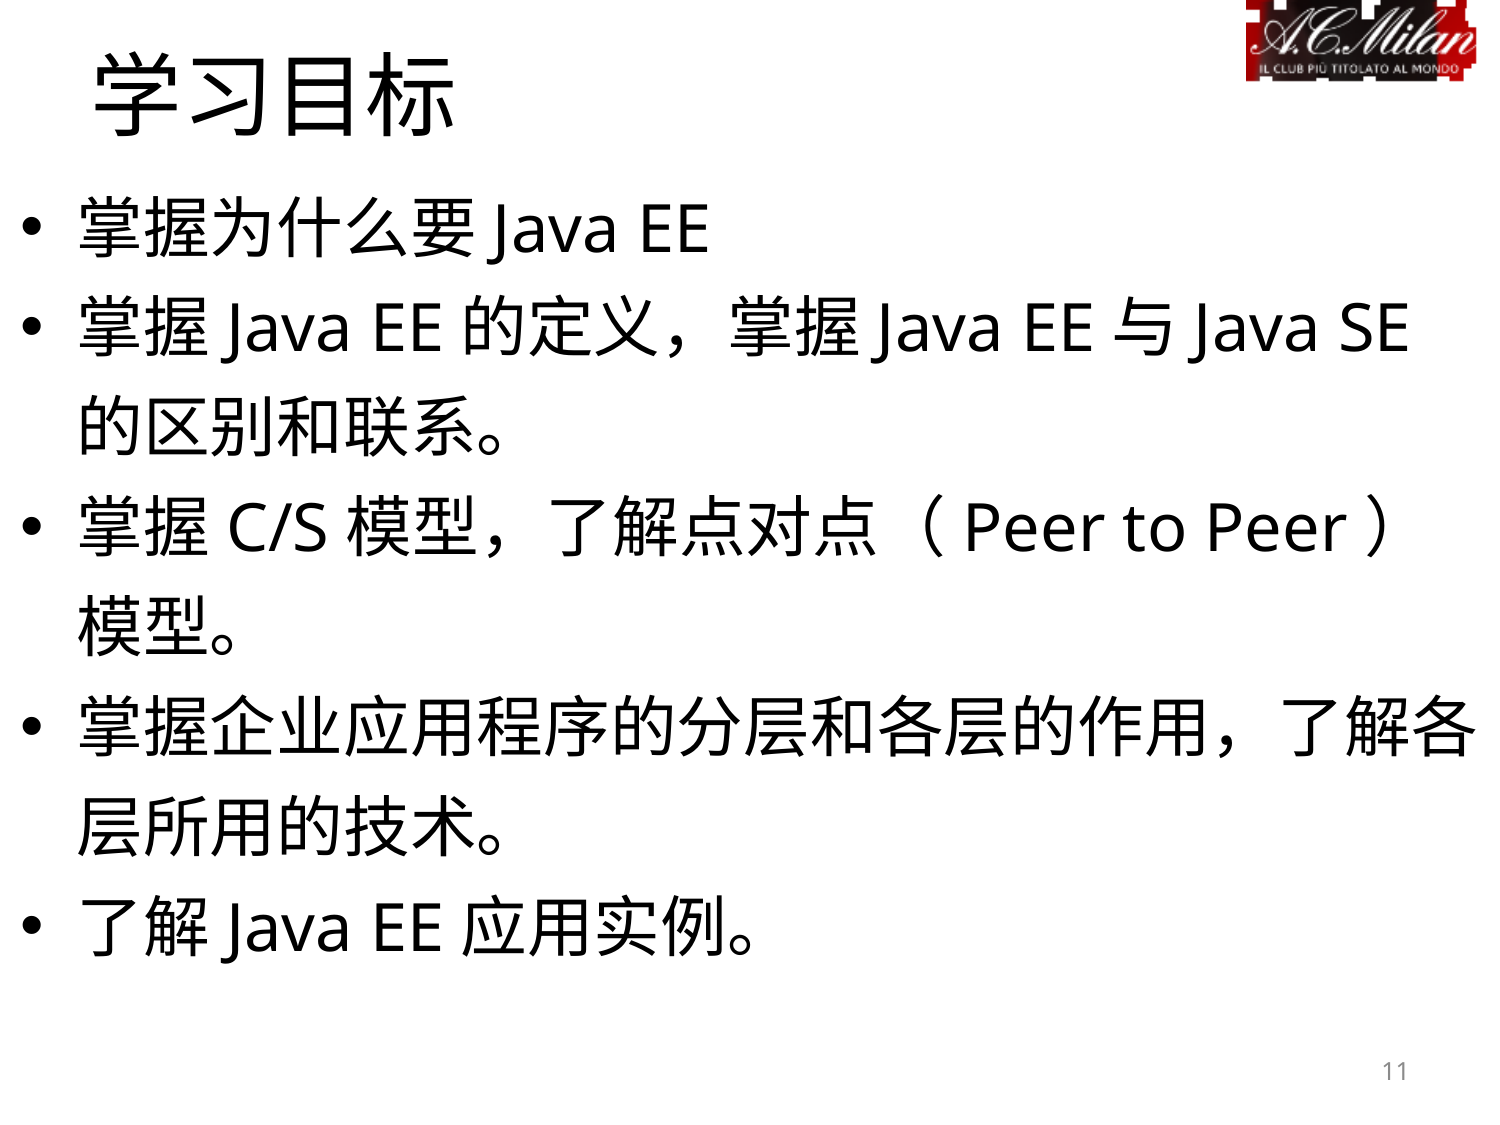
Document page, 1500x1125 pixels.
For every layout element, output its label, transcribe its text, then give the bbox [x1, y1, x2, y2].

slide_number 11 [1074, 1042, 1425, 1103]
text_box 学习目标 [76, 30, 526, 155]
text_box 掌握为什么要Java EE 掌握Java EE的定义，掌握Java EE与Java SE的区别和联系。 掌握C/S模型，了解点对点（Peer to Peer）模型。 掌握企业应用程序的分层和各层的作用，了解各层所用的技术。 了解Java EE应用实例。 [5, 158, 1500, 973]
picture [1246, 0, 1478, 83]
